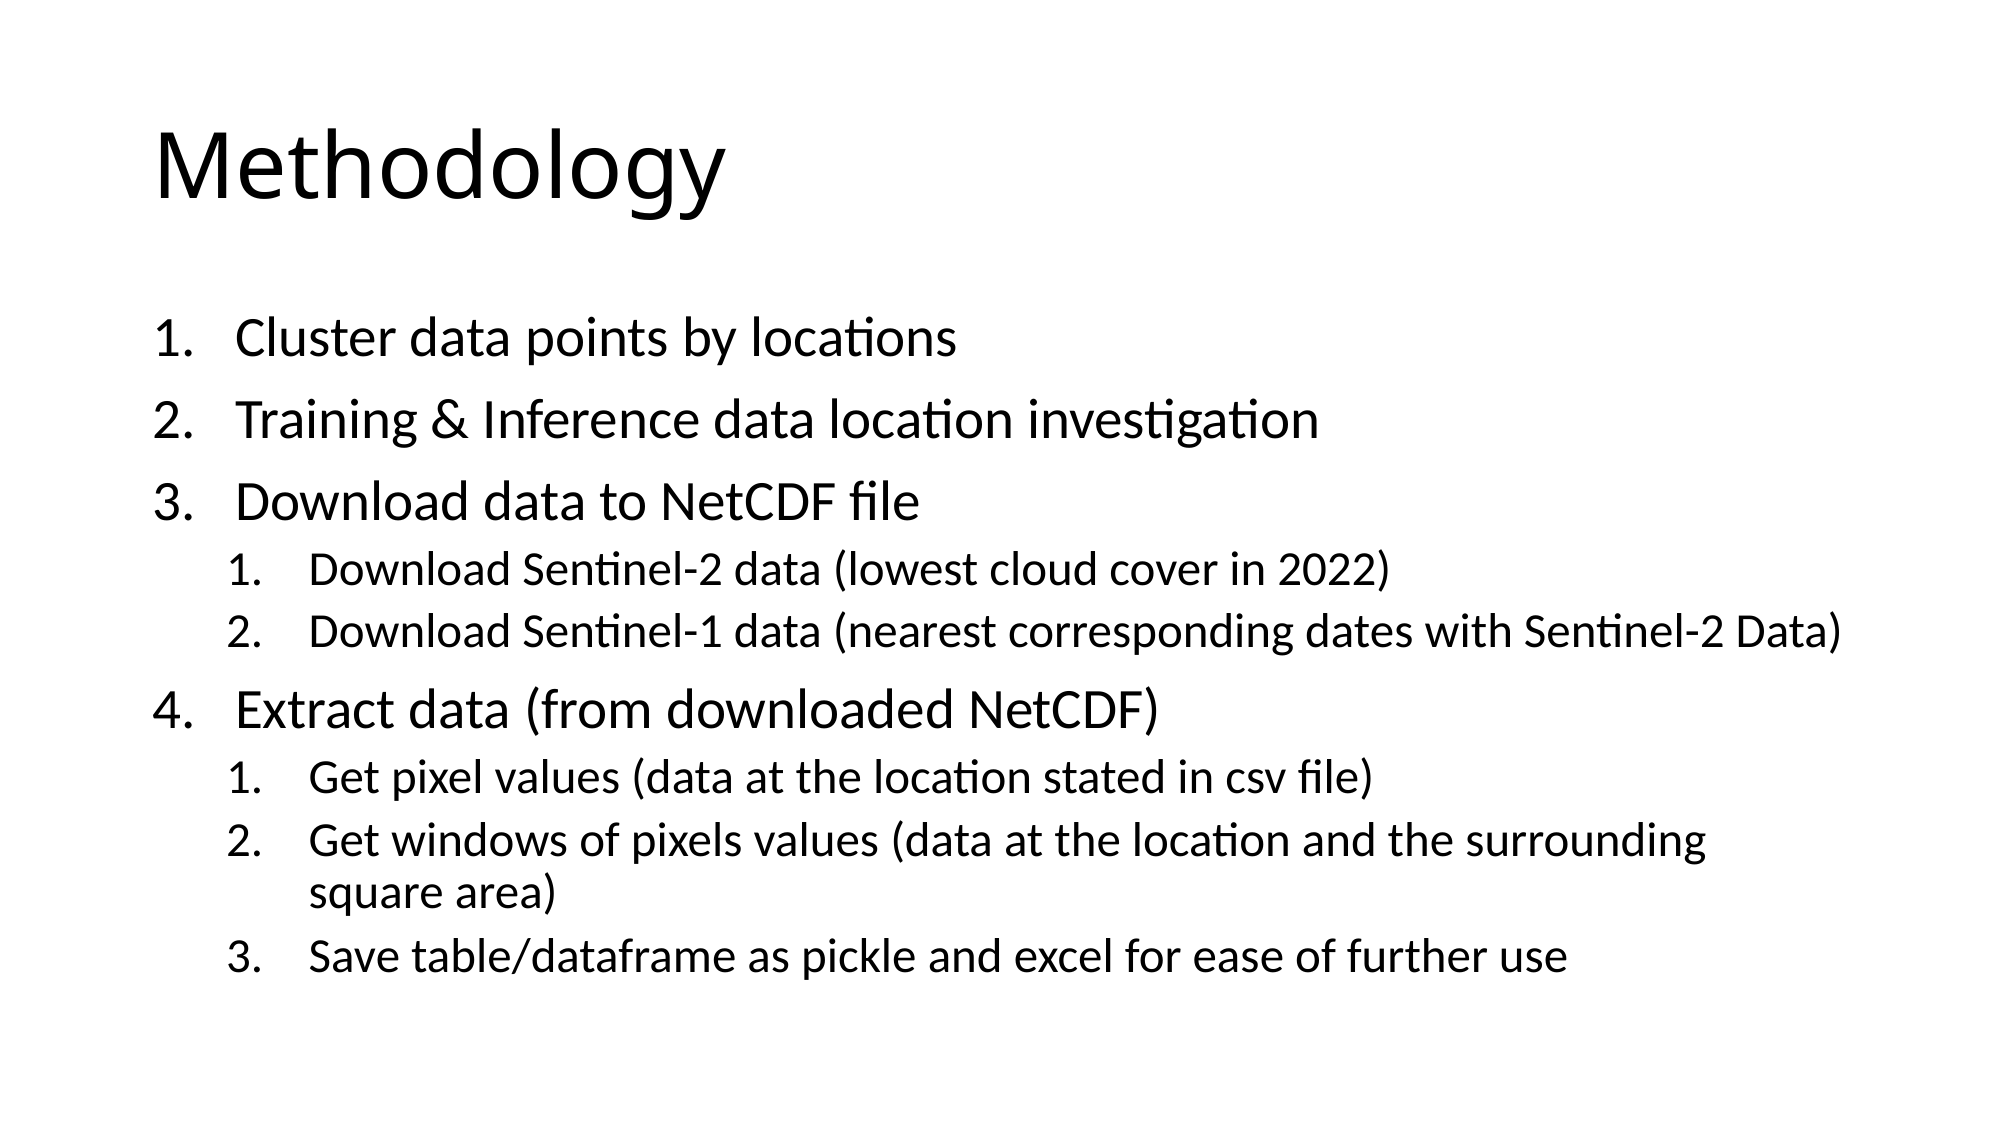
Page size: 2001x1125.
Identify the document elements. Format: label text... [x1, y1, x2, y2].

title Methodology [137, 59, 1863, 278]
list Cluster data points by locations Training & Inference data location investigation Download data to NetCDF file Download Sentinel-2 data (lowest cloud cover in 2022) Download Sentinel-1 data (nearest corresponding dates with Sentinel-2 Data) Extract data (from downloaded NetCDF) Get pixel values (data at the location stated in csv file) Get windows of pixels values (data at the location and the surrounding square area) Save table/dataframe as pickle and excel for ease of further use [137, 299, 1863, 1014]
